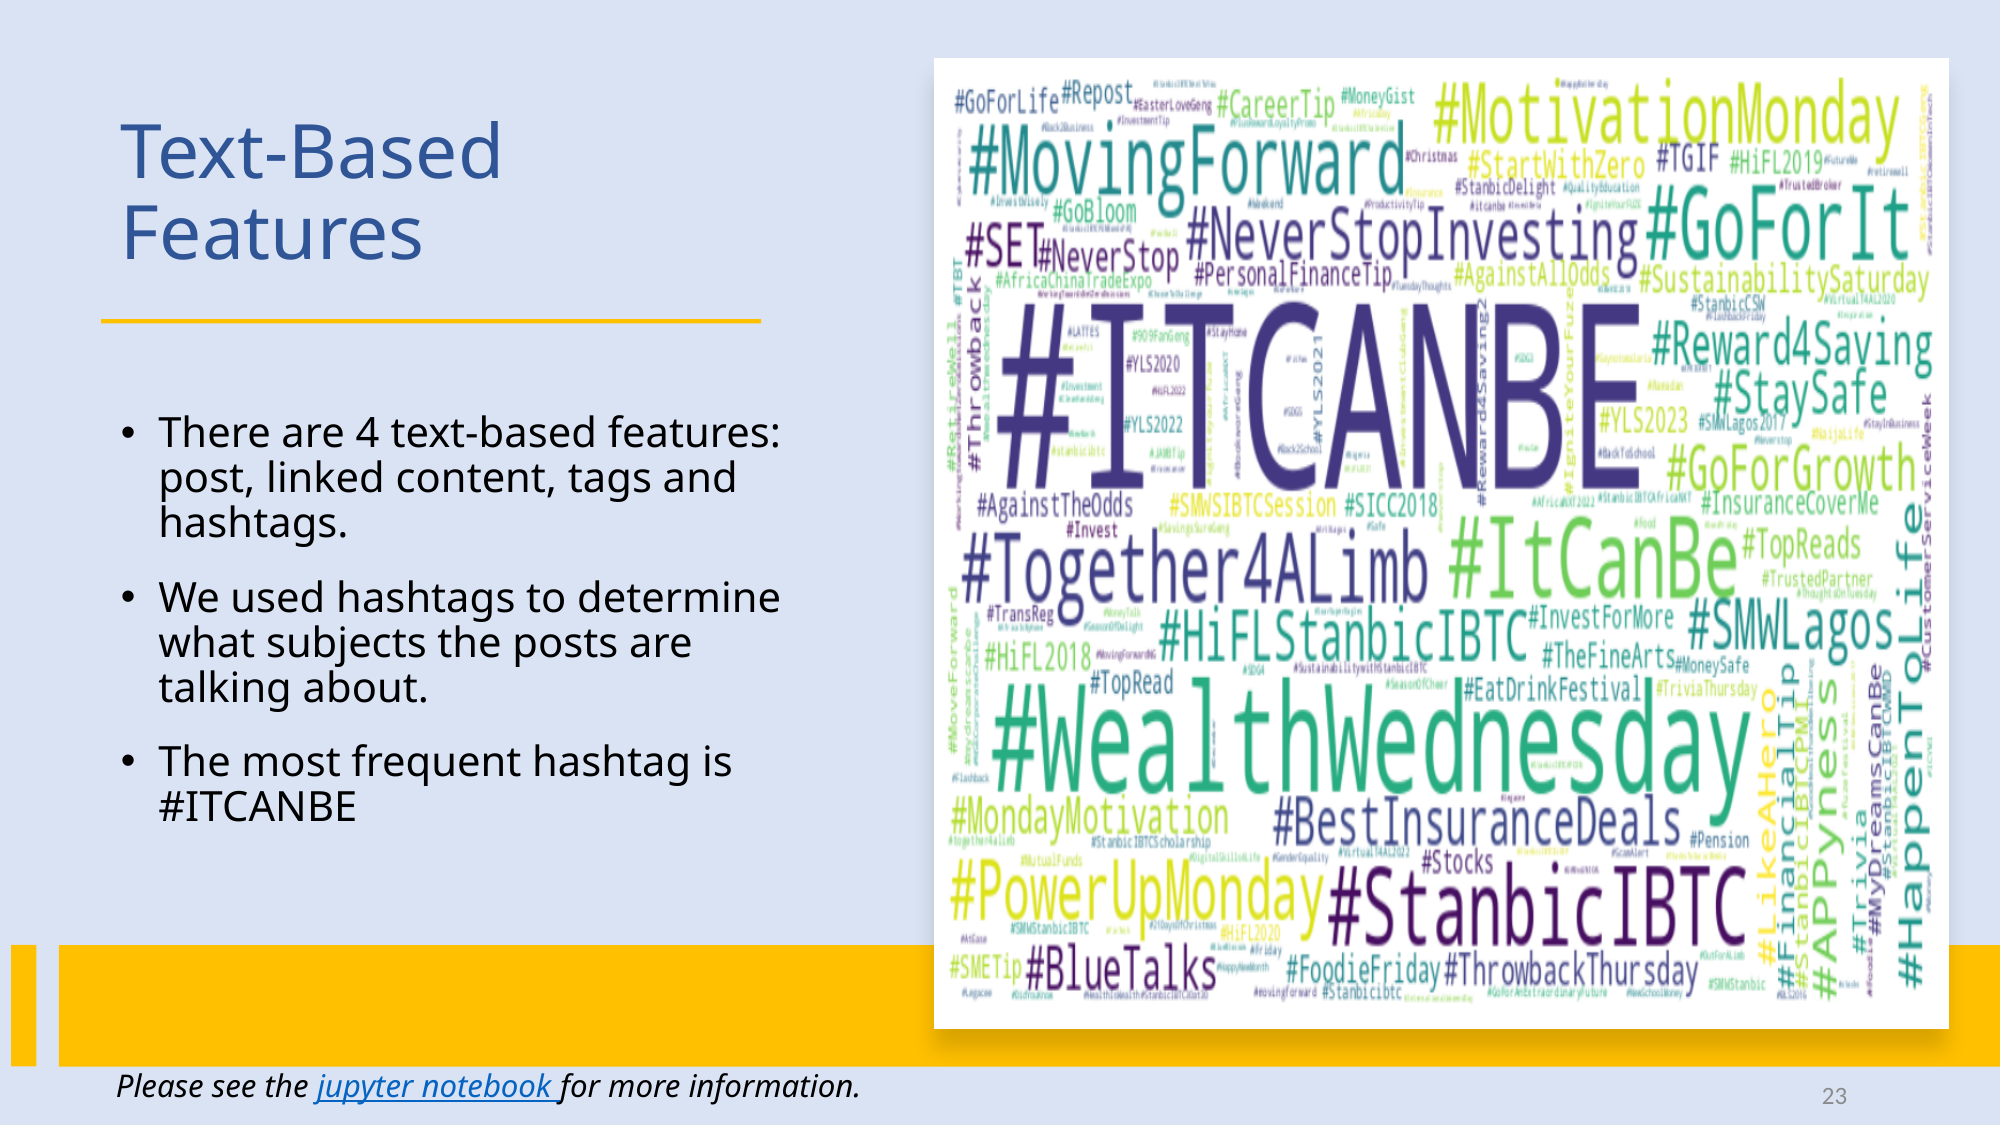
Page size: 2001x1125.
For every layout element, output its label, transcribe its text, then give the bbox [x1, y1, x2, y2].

text_box [0, 0, 2000, 1125]
list There are 4 text-based features: post, linked content, tags and hashtags. We used hashtags to determine what subjects the posts are talking about. The most frequent hashtag is #ITCANBE [105, 333, 809, 910]
text_box [100, 318, 762, 324]
text_box Please see the jupyter notebook for more information. [101, 1058, 930, 1117]
text_box [58, 944, 2000, 1068]
picture [934, 58, 1949, 1029]
text_box Text-Based Features [105, 86, 809, 284]
text_box [10, 944, 37, 1067]
slide_number 23 [1412, 1065, 1863, 1125]
